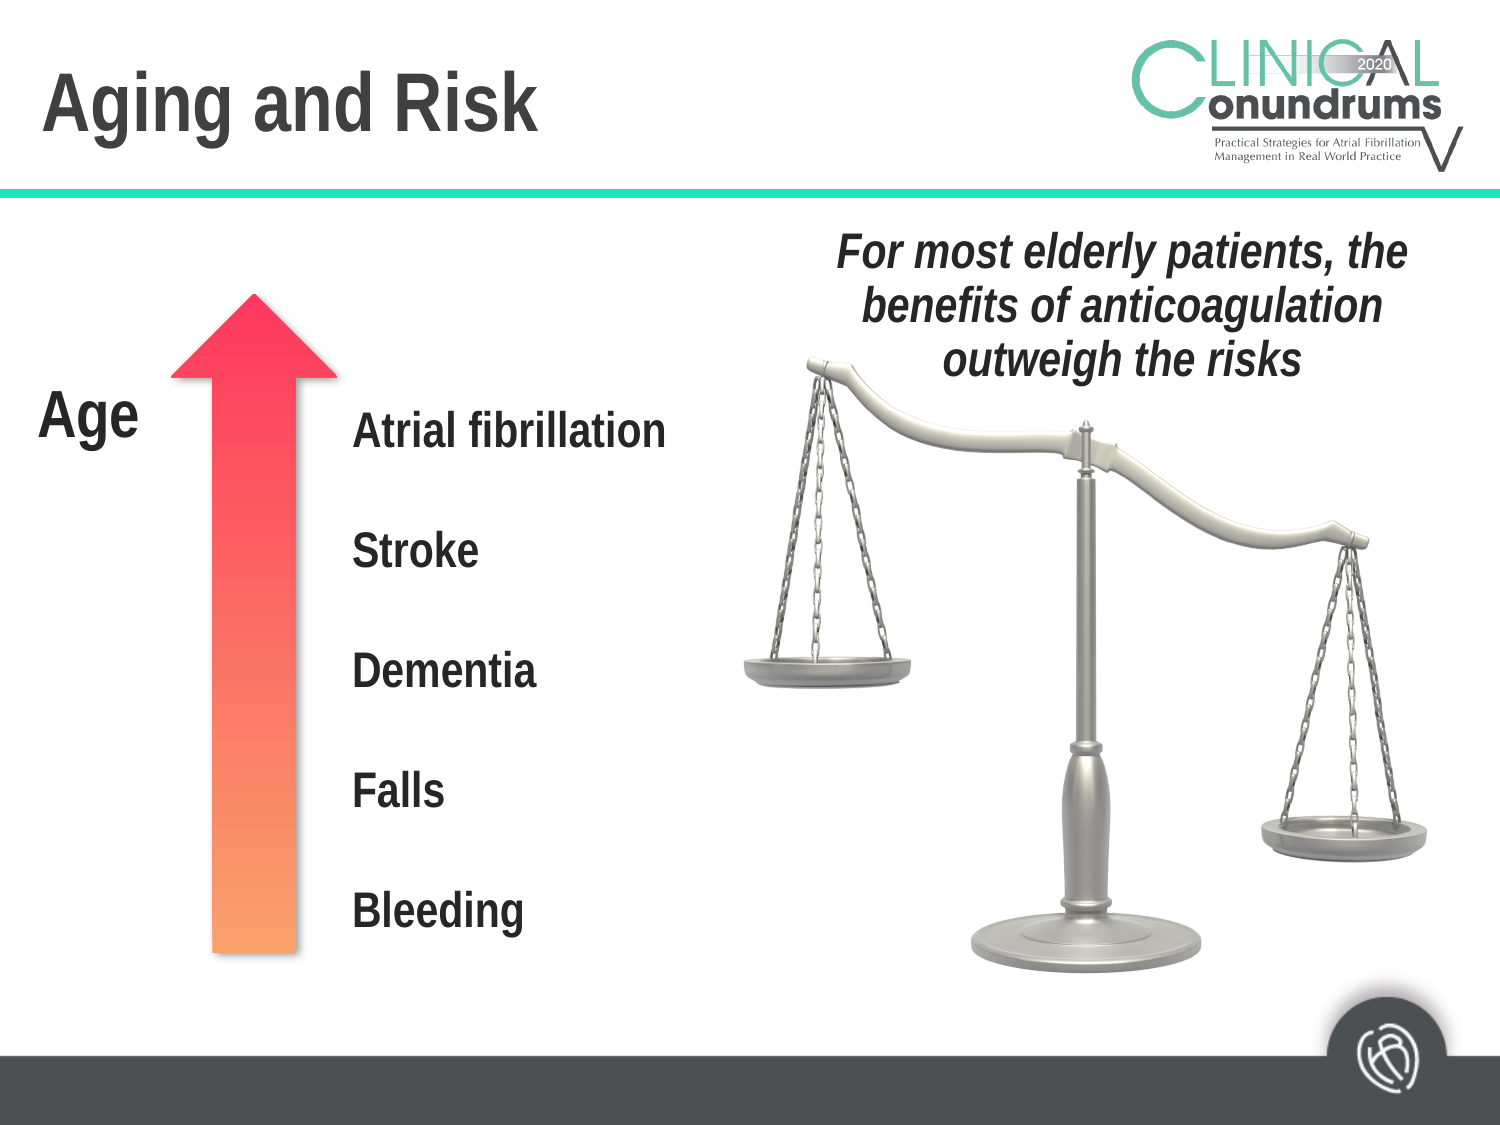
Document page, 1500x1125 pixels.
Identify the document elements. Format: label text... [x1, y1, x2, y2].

text_box Aging and Risk [26, 40, 1114, 156]
text_box [170, 293, 339, 924]
text_box Age [37, 370, 157, 452]
text_box For most elderly patients, the benefits of anticoagulation outweigh the risks [813, 225, 1433, 343]
picture [1127, 31, 1465, 181]
picture [0, 344, 1500, 1125]
text_box Atrial fibrillation Stroke Dementia Falls Bleeding [352, 397, 684, 924]
